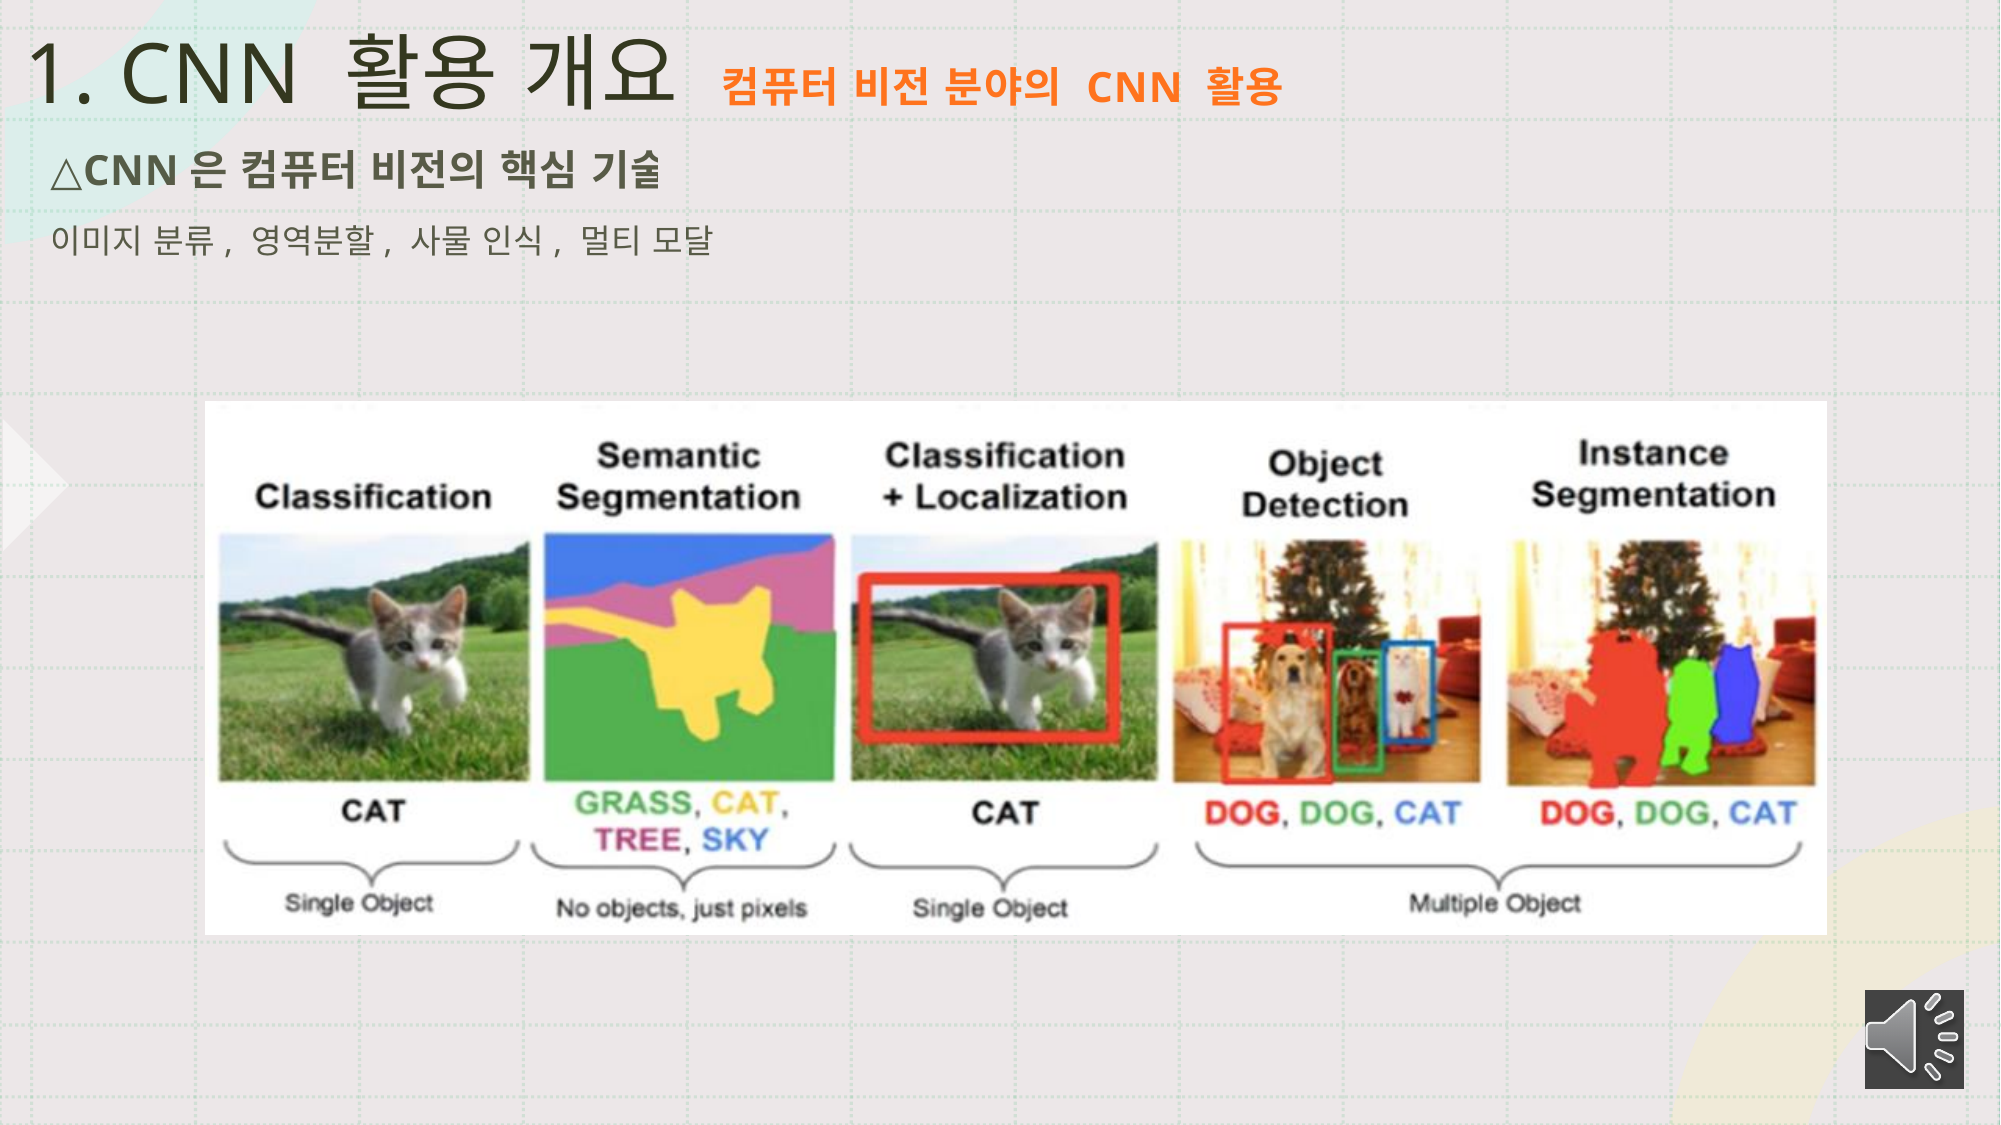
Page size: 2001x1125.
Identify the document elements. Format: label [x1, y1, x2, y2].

text_box [0, 0, 2000, 1125]
picture [205, 401, 1827, 935]
picture [1864, 989, 1965, 1090]
